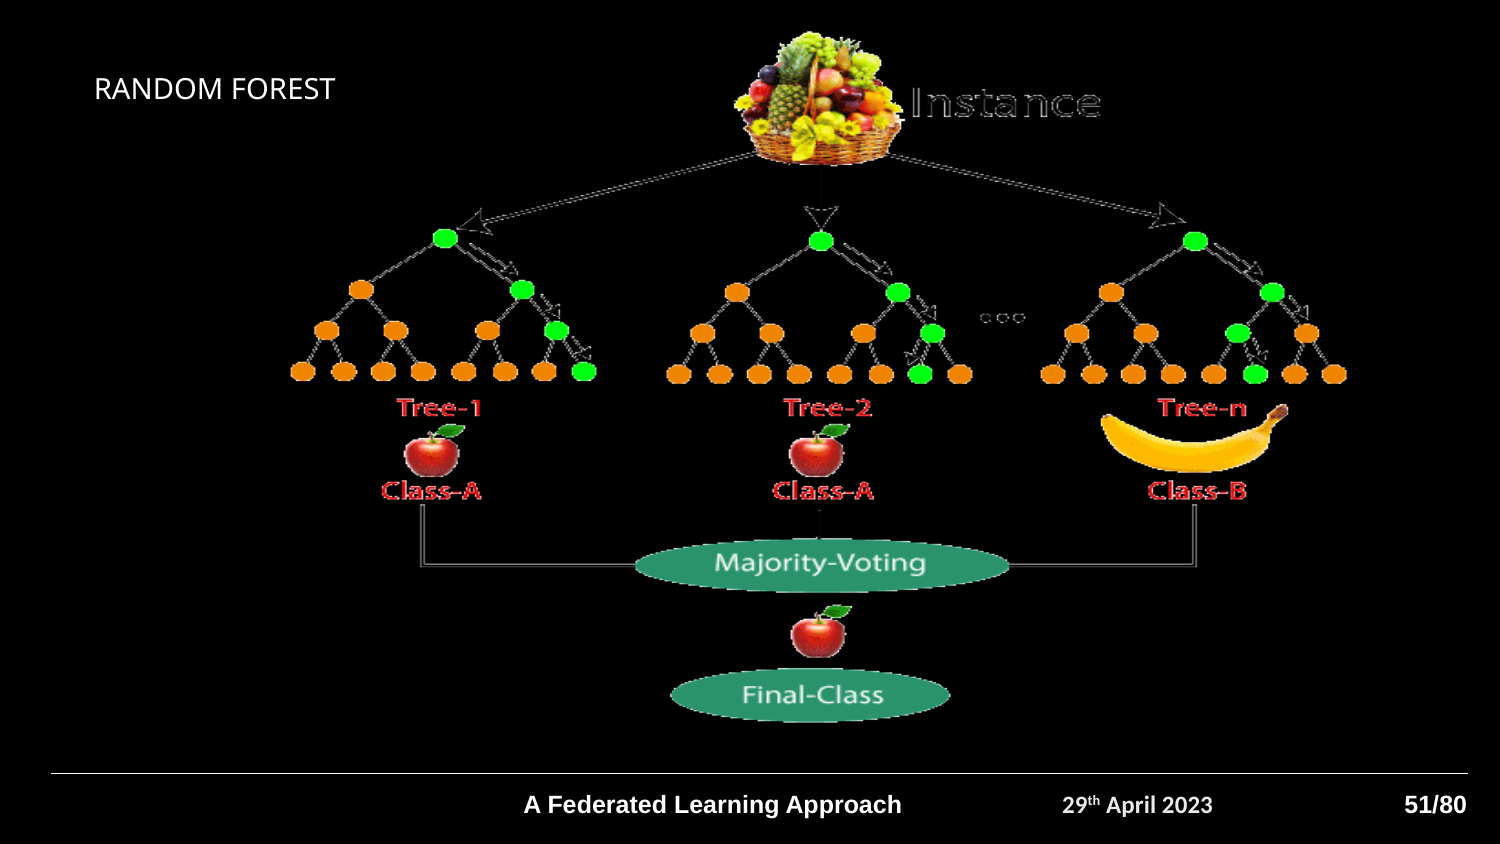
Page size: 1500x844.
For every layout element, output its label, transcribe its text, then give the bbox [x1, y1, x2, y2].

text_box RANDOM FOREST [79, 62, 281, 113]
picture [286, 27, 1382, 733]
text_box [50, 773, 1488, 844]
